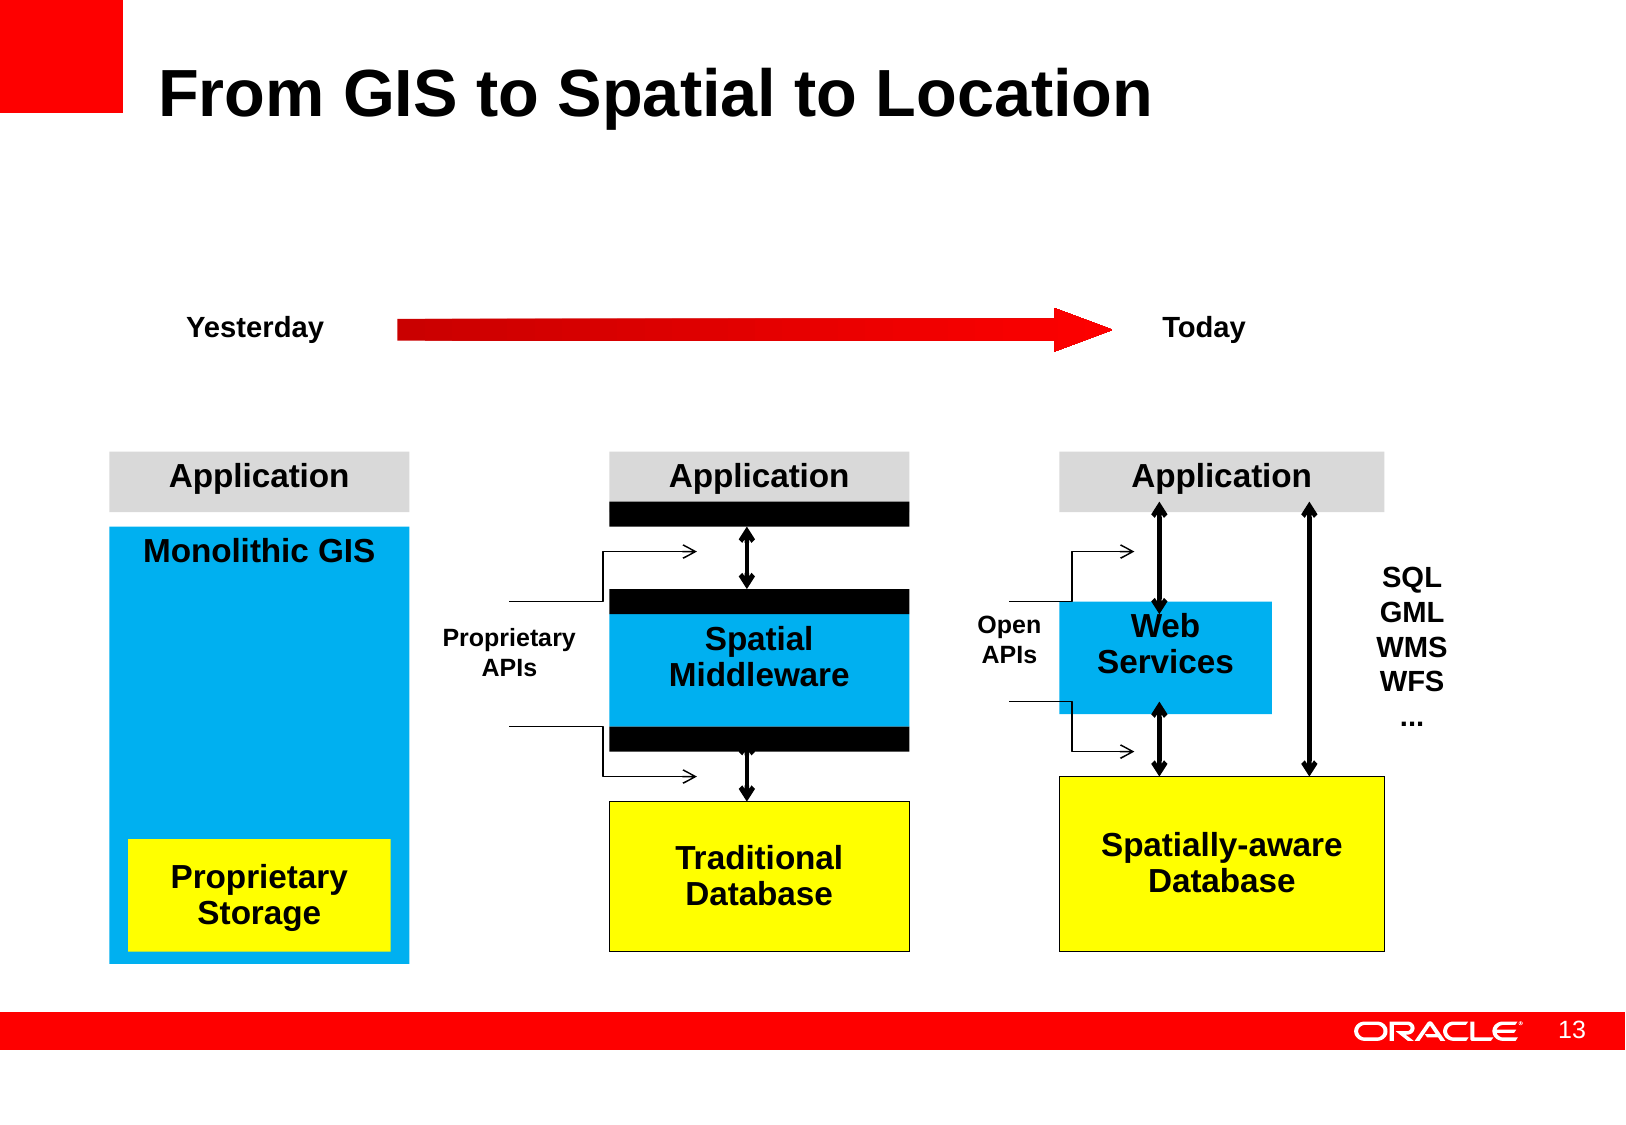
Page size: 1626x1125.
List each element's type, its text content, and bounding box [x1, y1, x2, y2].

text_box [609, 589, 910, 615]
text_box [698, 726, 910, 752]
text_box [509, 726, 698, 777]
text_box Yesterday [171, 301, 340, 351]
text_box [1009, 701, 1135, 752]
text_box Application [609, 451, 910, 501]
text_box Traditional Database [609, 801, 910, 952]
text_box Spatially-aware Database [1059, 776, 1385, 952]
text_box Proprietary APIs [409, 614, 610, 727]
text_box Proprietary Storage [128, 839, 391, 952]
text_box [509, 551, 698, 602]
picture [0, 0, 123, 113]
title From GIS to Spatial to Location [157, 49, 1506, 205]
text_box Open APIs [946, 601, 1072, 715]
text_box Spatial Middleware [610, 615, 910, 726]
text_box Application [109, 451, 410, 513]
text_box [1009, 551, 1135, 602]
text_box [502, 620, 654, 759]
text_box [397, 308, 1113, 352]
text_box Monolithic GIS [109, 526, 410, 964]
text_box Web Services [1072, 601, 1272, 715]
text_box SQL GML WMS WFS ... [1355, 550, 1469, 740]
text_box Today [1147, 301, 1262, 351]
text_box Application [1059, 451, 1385, 513]
picture [0, 1012, 1625, 1050]
text_box [609, 501, 910, 527]
